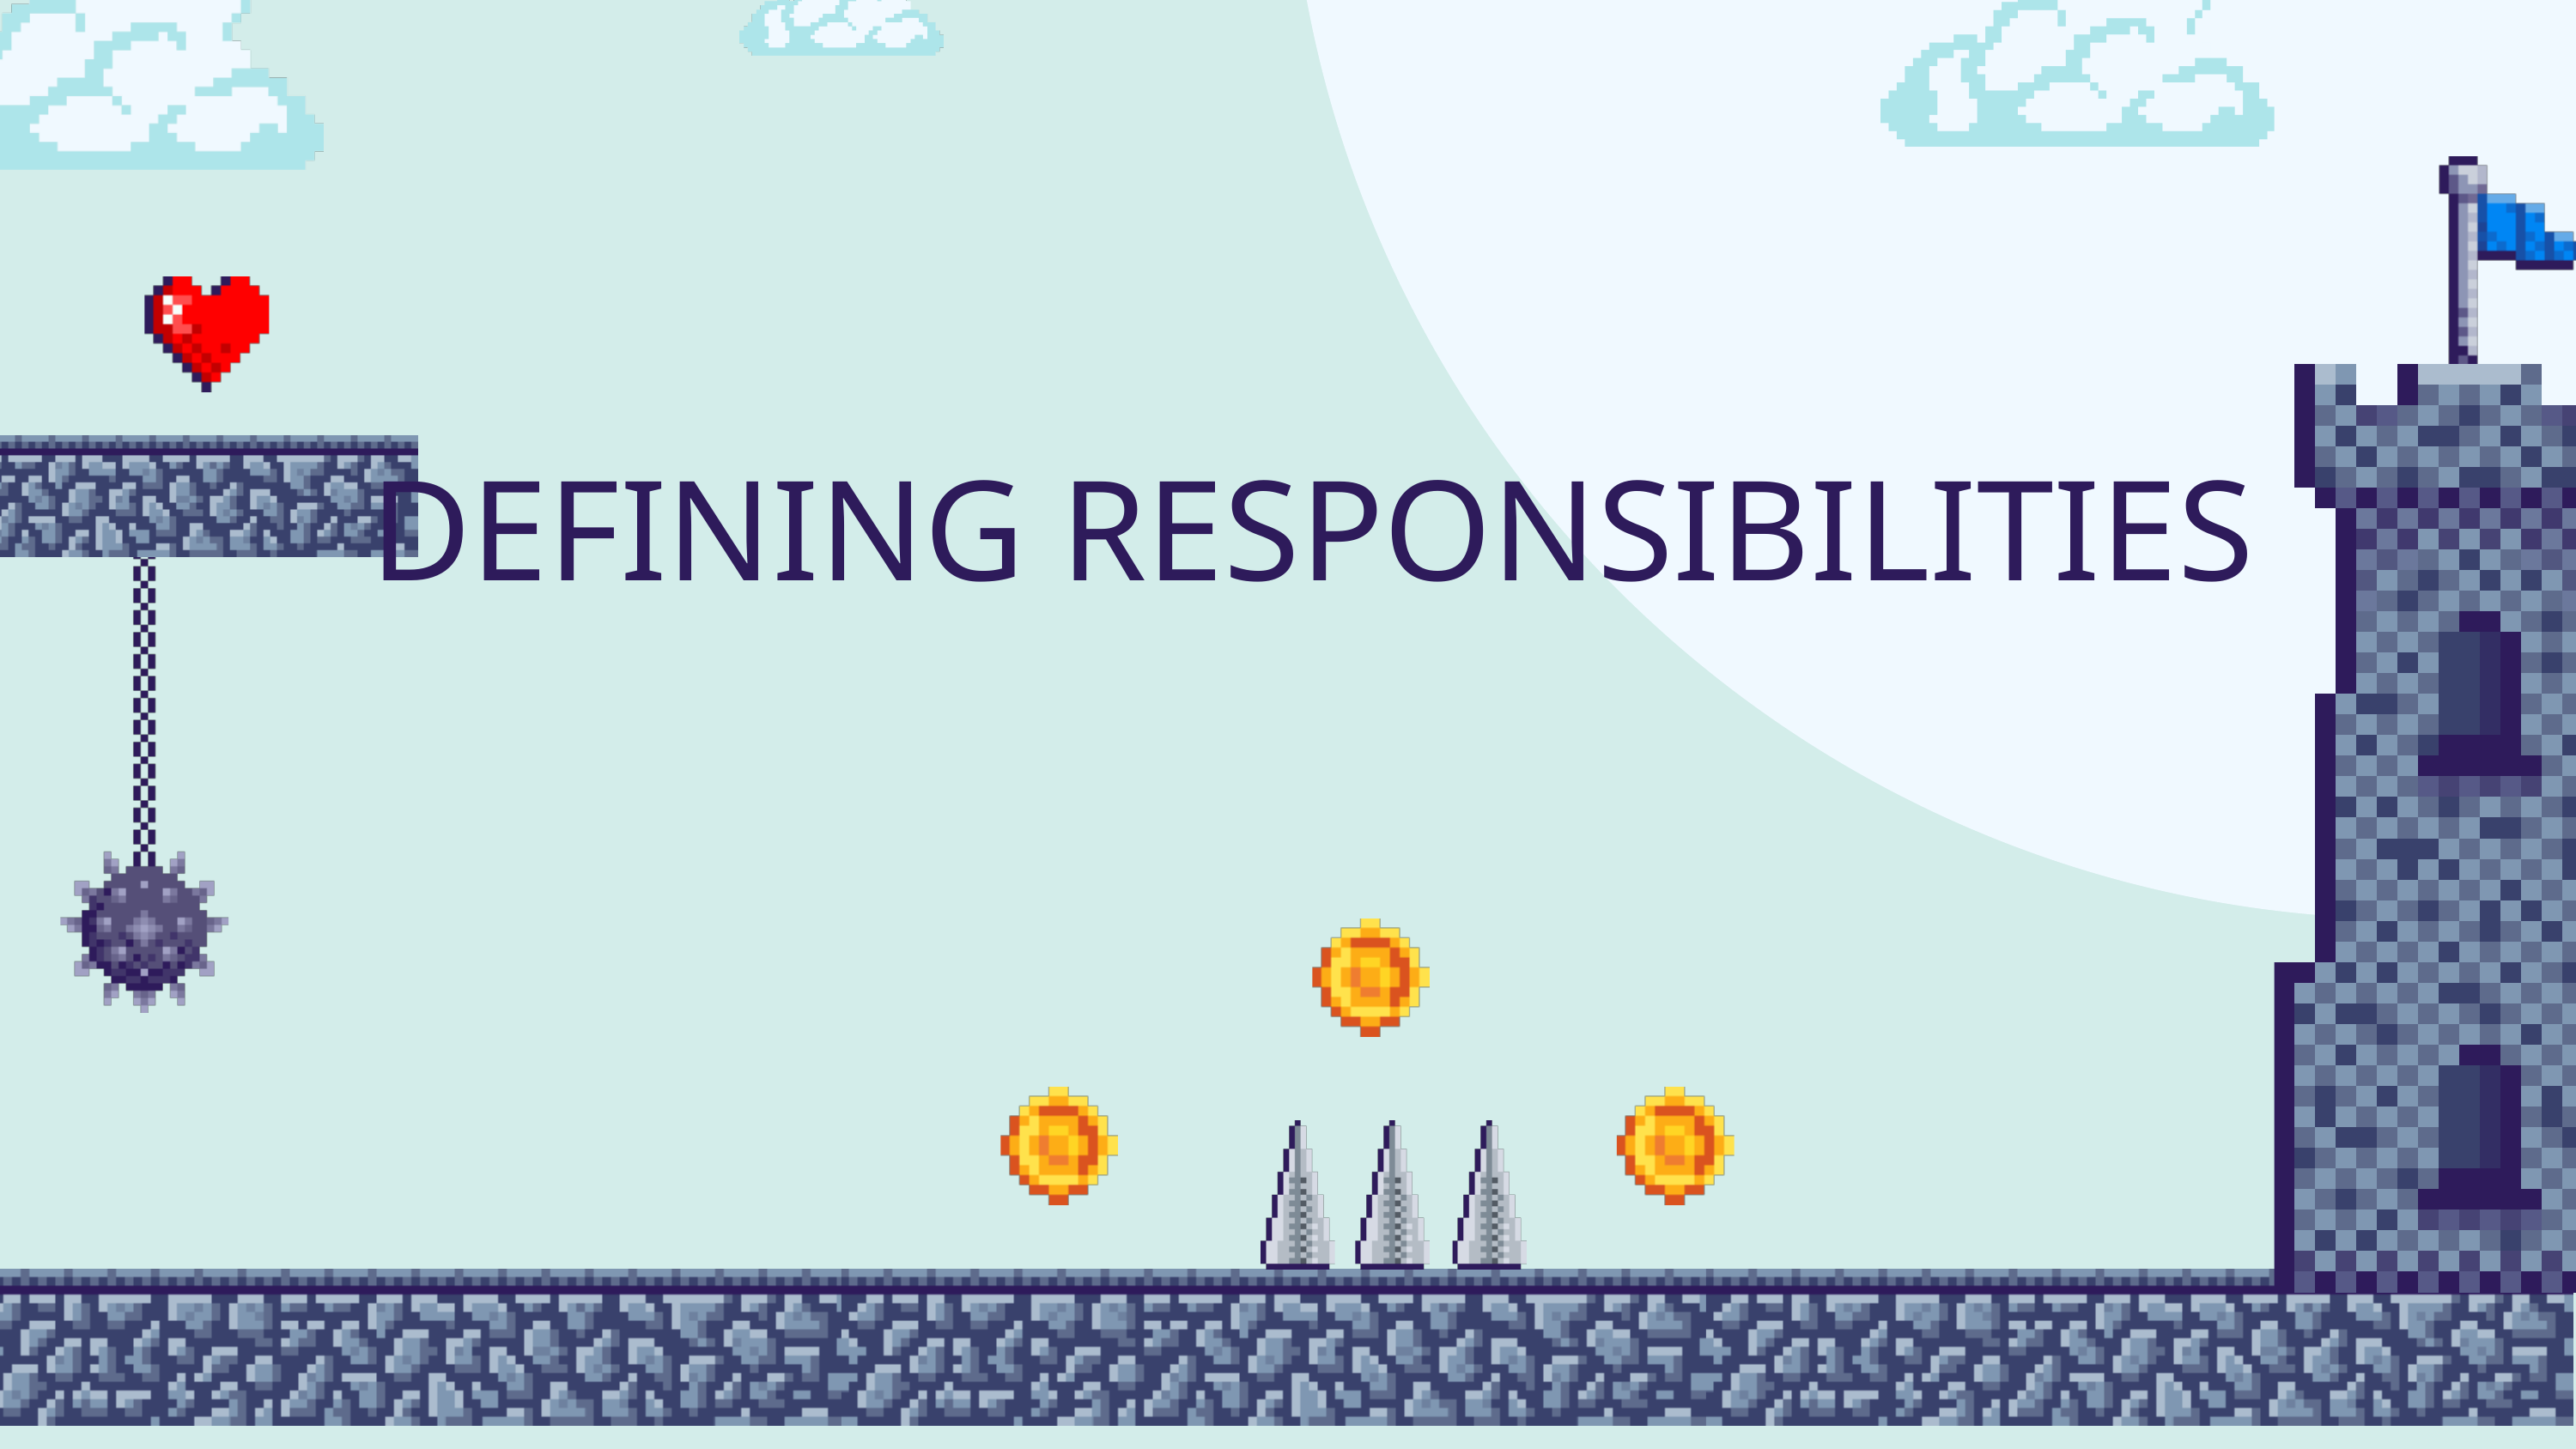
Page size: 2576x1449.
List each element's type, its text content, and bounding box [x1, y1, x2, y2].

text_box [1261, 1120, 1335, 1270]
text_box [0, 1269, 841, 1426]
text_box [144, 276, 270, 392]
text_box [0, 0, 324, 170]
text_box [1312, 929, 1431, 1037]
text_box [1452, 1120, 1527, 1270]
text_box DEFINING RESPONSIBILITIES [312, 414, 1281, 609]
text_box [739, 0, 944, 56]
text_box [841, 1269, 1705, 1426]
text_box [0, 435, 312, 557]
text_box [1355, 1120, 1430, 1270]
text_box [60, 557, 229, 1013]
text_box [1616, 1087, 1735, 1205]
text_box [1287, 0, 2576, 919]
text_box [1705, 1269, 2573, 1426]
text_box [1000, 1087, 1118, 1205]
text_box [2274, 929, 2576, 1293]
